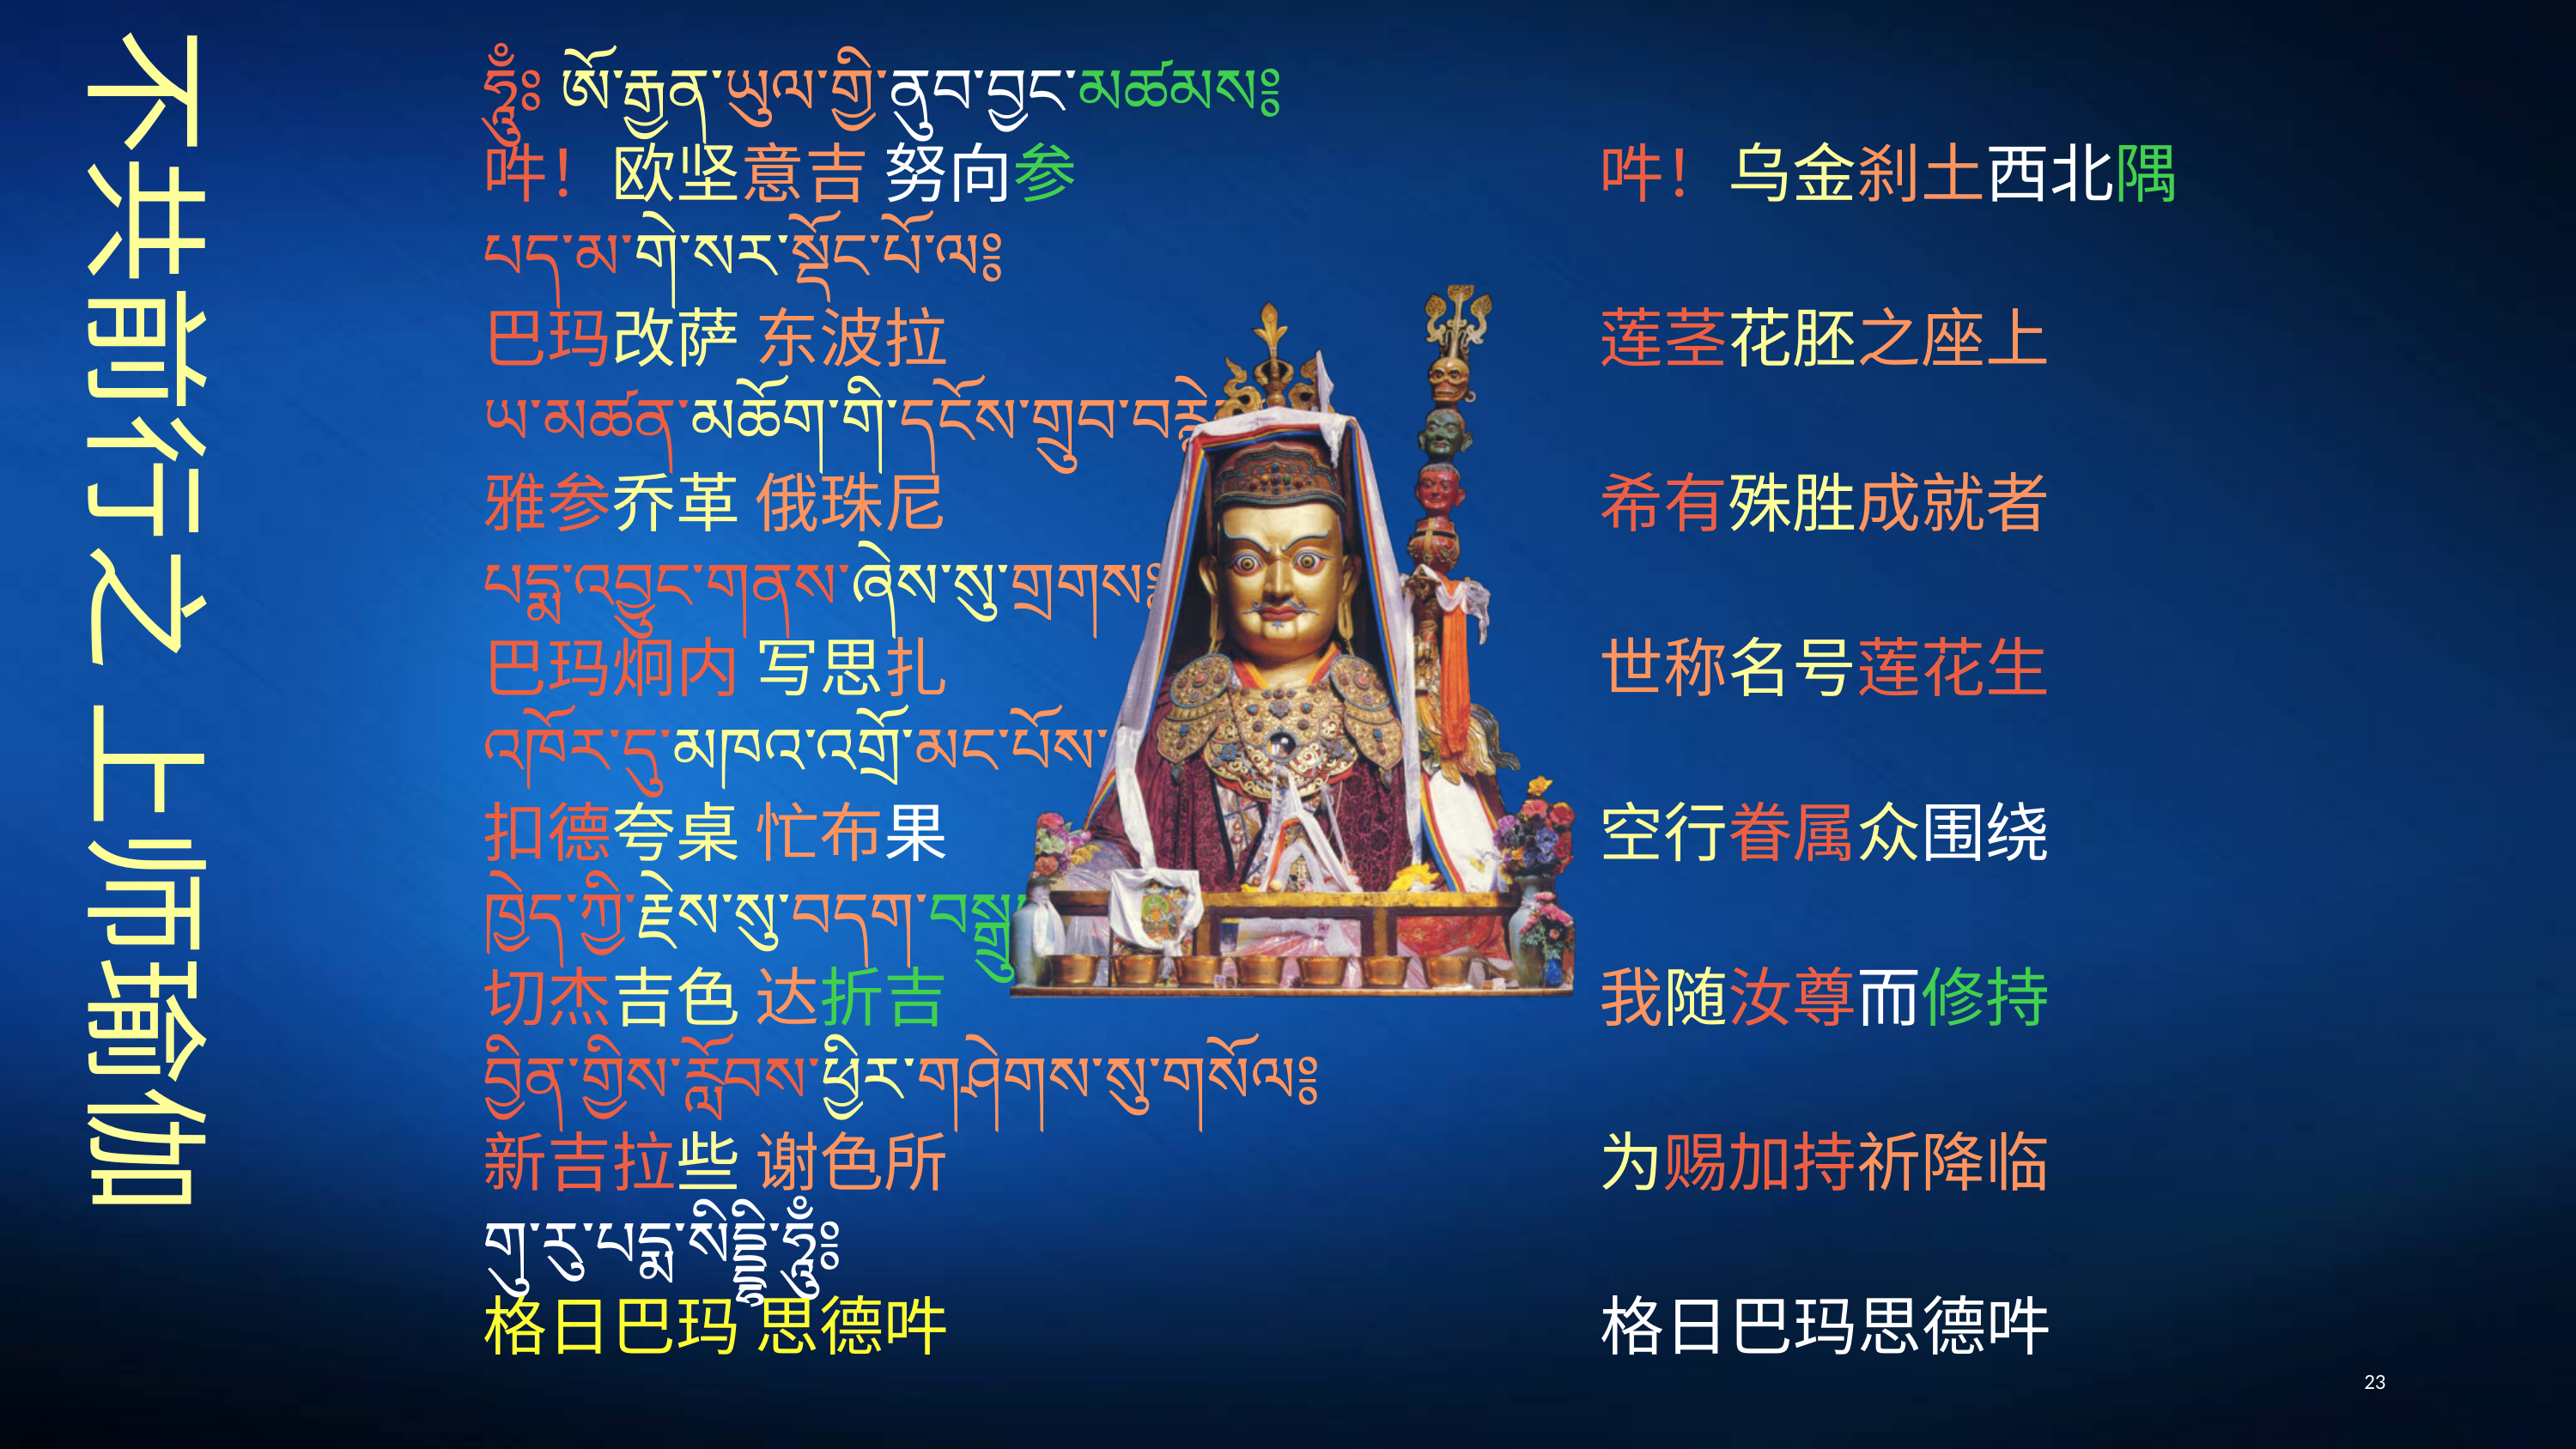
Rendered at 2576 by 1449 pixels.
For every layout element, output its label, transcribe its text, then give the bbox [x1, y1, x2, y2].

picture [0, 0, 2576, 1449]
slide_number 23 [1819, 1343, 2399, 1420]
list ཧཱུྃཿ ཨོ་རྒྱན་ཡུལ་གྱི་ནུབ་བྱང་མཚམས༔ 吽！欧坚意吉 努向参 吽！乌金刹土西北隅 པད་མ་གེ་སར་སྡོང་པོ་ལ༔ 巴玛改萨 东波拉 莲茎花胚之座上 ཡ་མཚན་མཆོག་གི་དངོས་གྲུབ་བརྙེས༔ 雅参乔革 俄珠尼 希有殊胜成就者 པདྨ་འབྱུང་གནས་ཞེས་སུ་གྲགས༔ 巴玛炯内 写思扎 世称名号莲花生 འཁོར་དུ་མཁའ་འགྲོ་མང་པོས་བསྐོར༔ 扣德夸桌 忙布果 空行眷属众围绕 ཁྱེད་ཀྱི་རྗེས་སུ་བདག་བསྒྲུབ་ཀྱིས༔ 切杰吉色 达折吉 我随汝尊而修持 བྱིན་གྱིས་རློབས་ཕྱིར་གཤེགས་སུ་གསོལ༔ 新吉拉些 谢色所 为赐加持祈降临 གུ་རུ་པདྨ་སིདྡྷི་ཧཱུྃ༔ 格日巴玛 思德吽 格日巴玛思德吽 [483, 58, 2415, 1401]
title 不共前行之 上师瑜伽 [10, 27, 210, 1368]
